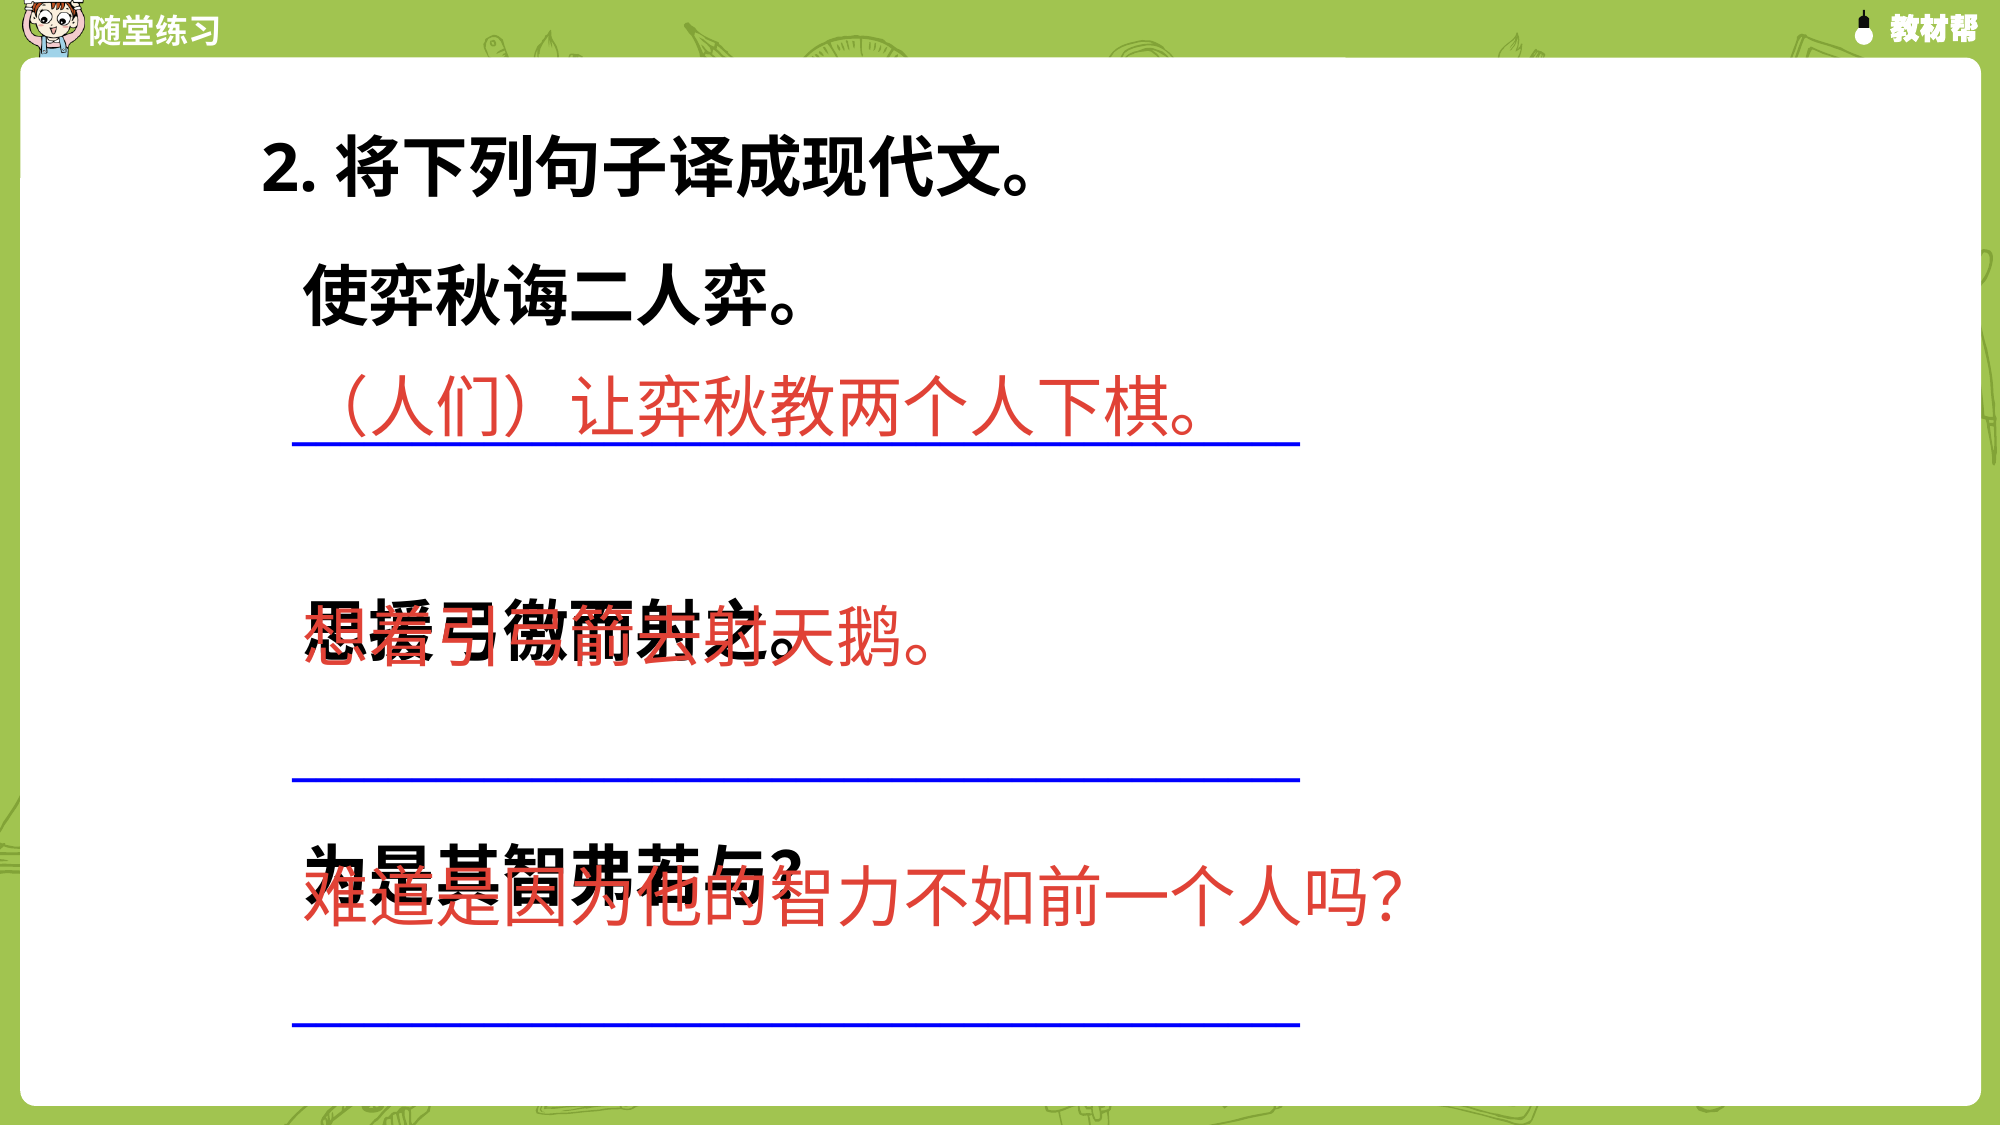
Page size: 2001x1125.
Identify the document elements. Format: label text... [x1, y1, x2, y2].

text_box （人们）让弈秋教两个人下棋。 [287, 333, 1375, 453]
text_box 难道是因为他的智力不如前一个人吗？ [287, 823, 1781, 942]
text_box 2.将下列句子译成现代文。 使弈秋诲二人弈。 __________________________________________ 思援弓徼而射之。 __________________________________________ 为是其智弗若与？ __________________________________________ [246, 92, 1978, 1014]
text_box 想着引弓箭去射天鹅。 [287, 563, 1410, 683]
picture [22, 0, 85, 60]
